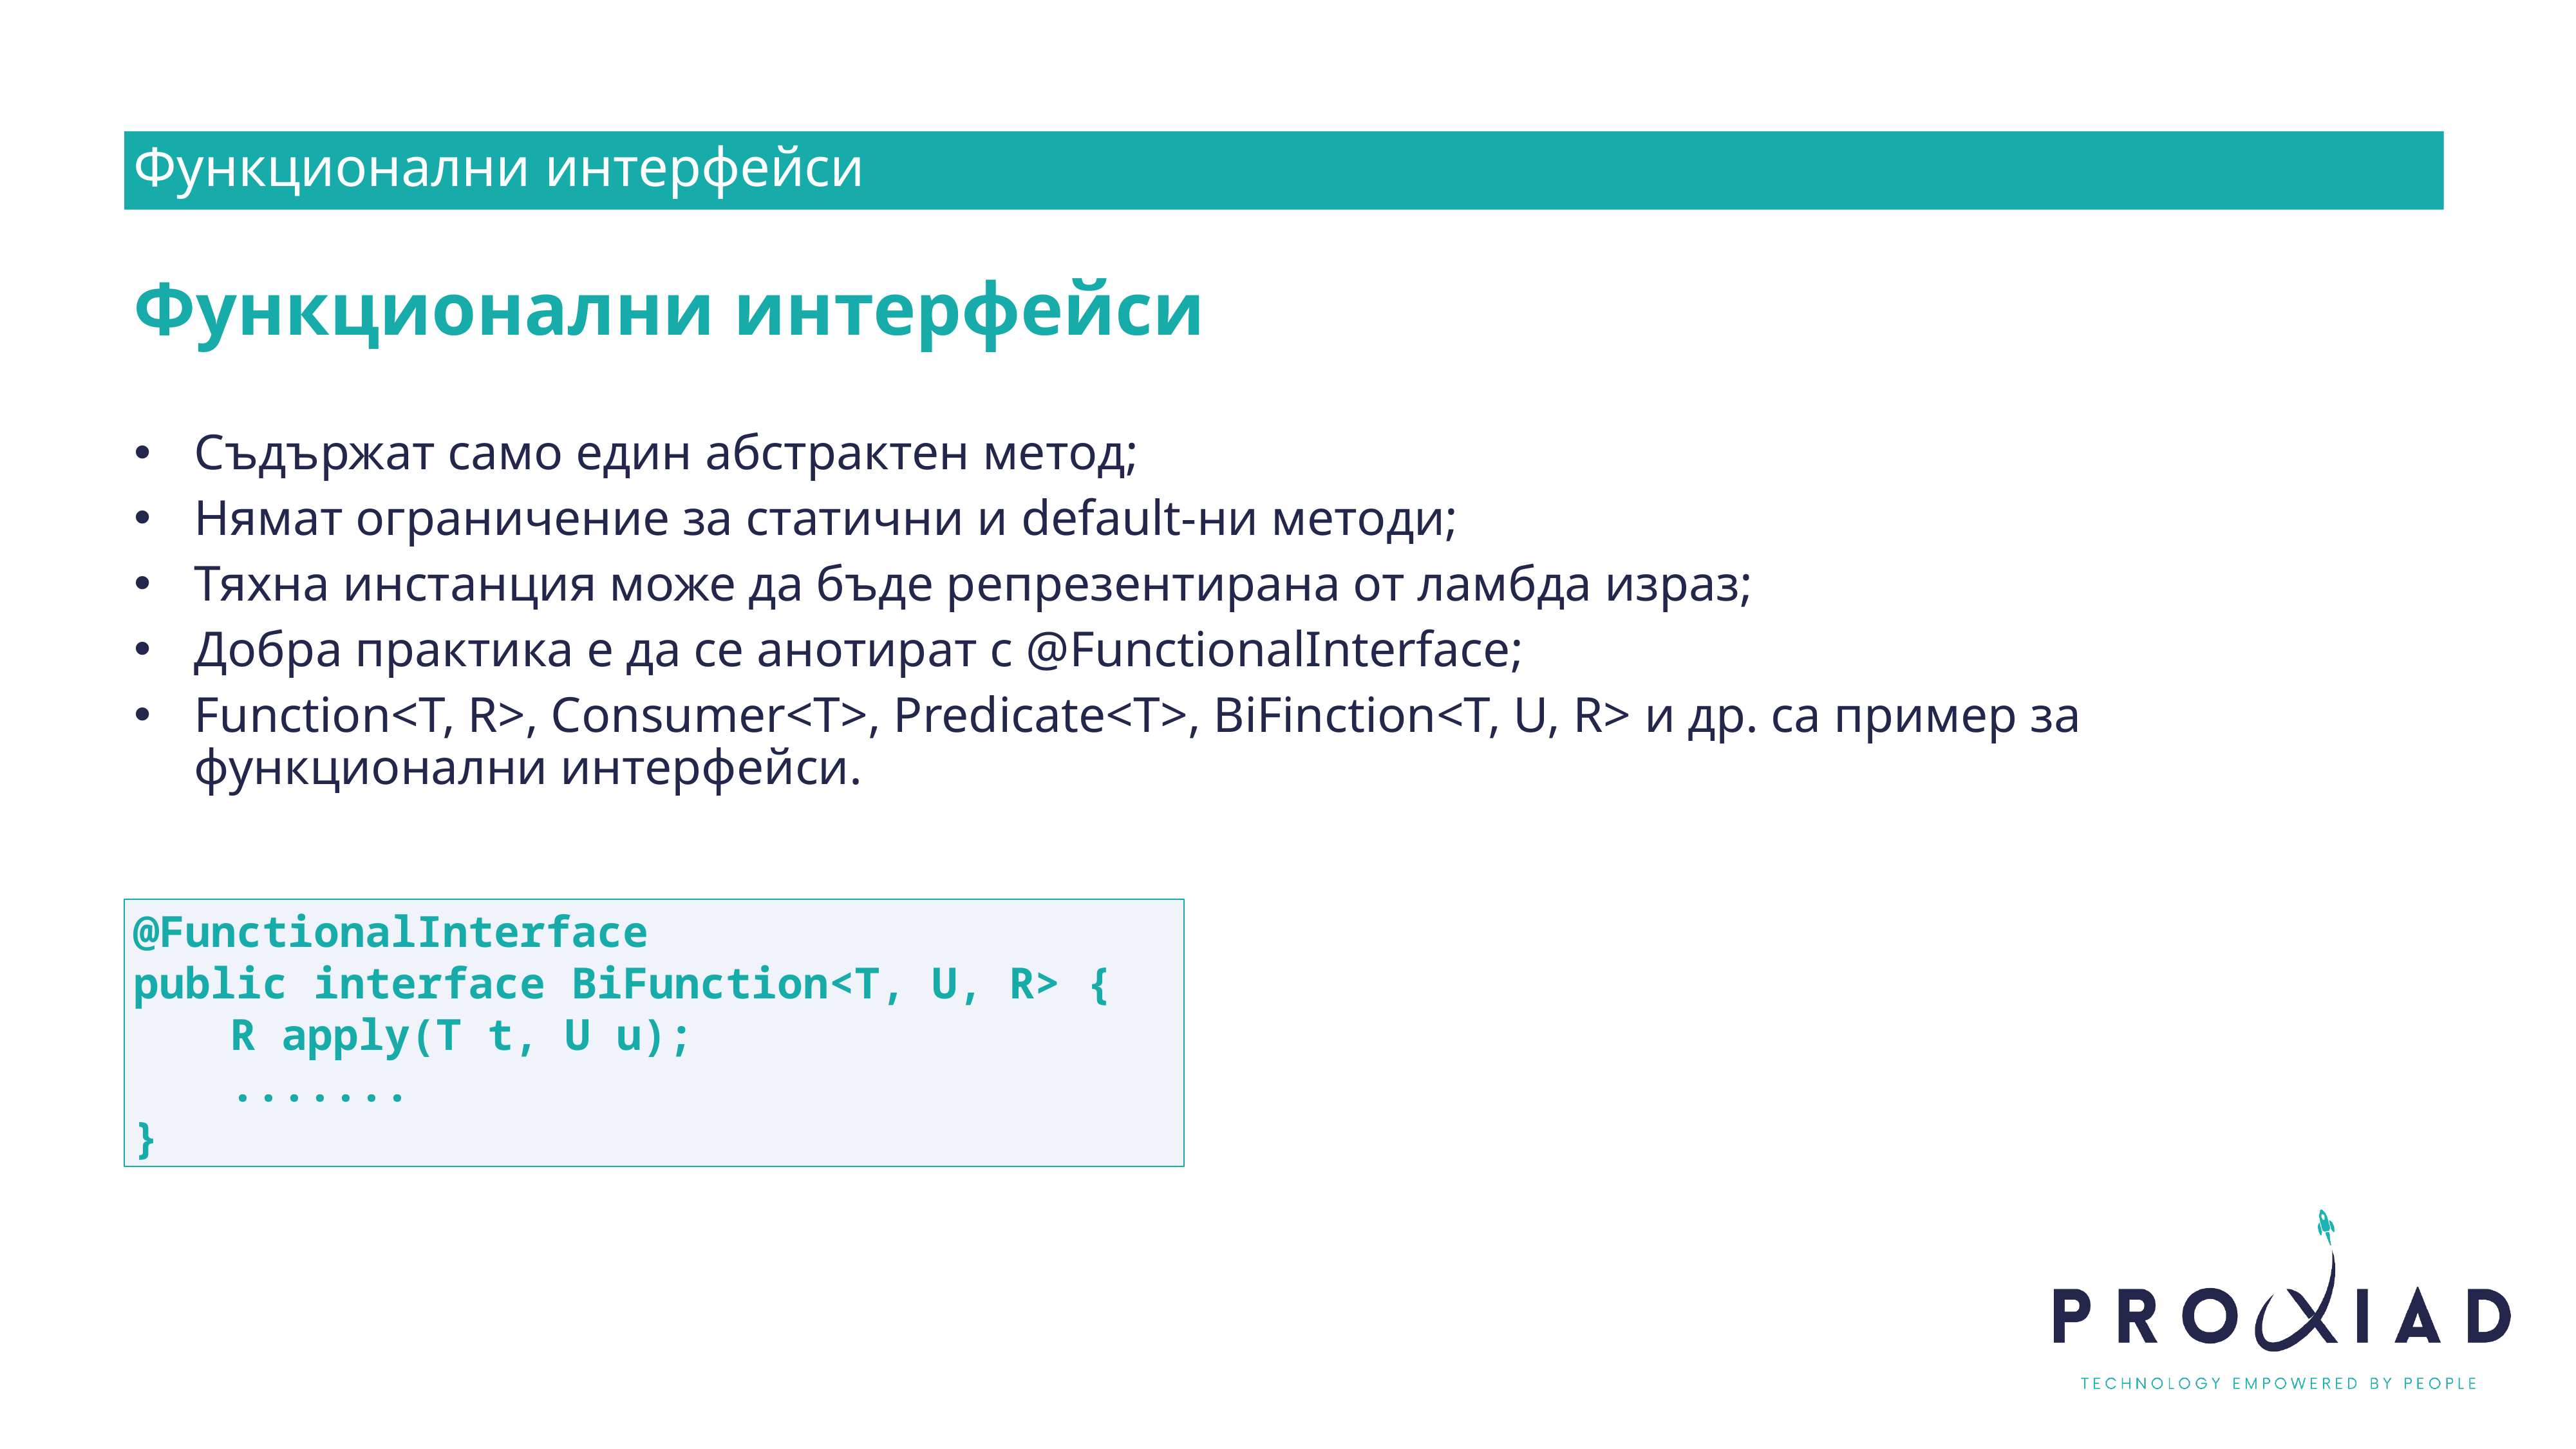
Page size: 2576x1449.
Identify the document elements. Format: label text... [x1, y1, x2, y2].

text_box Съдържат само един абстрактен метод; Нямат ограничение за статични и default-ни методи; Тяхна инстанция може да бъде репрезентирана от ламбда израз; Добра практика е да се анотират с @FunctionalInterface; Function<T, R>, Consumer<T>, Predicate<T>, BiFinction<T, U, R> и др. са пример за функционални интерфейси. [124, 423, 2440, 899]
text_box @FunctionalInterface public interface BiFunction<T, U, R> { R apply(T t, U u); ....... } [124, 899, 1184, 1166]
picture [1988, 1149, 2576, 1449]
text_box Функционални интерфейси [124, 268, 2440, 359]
text_box Функционални интерфейси [124, 131, 2444, 207]
